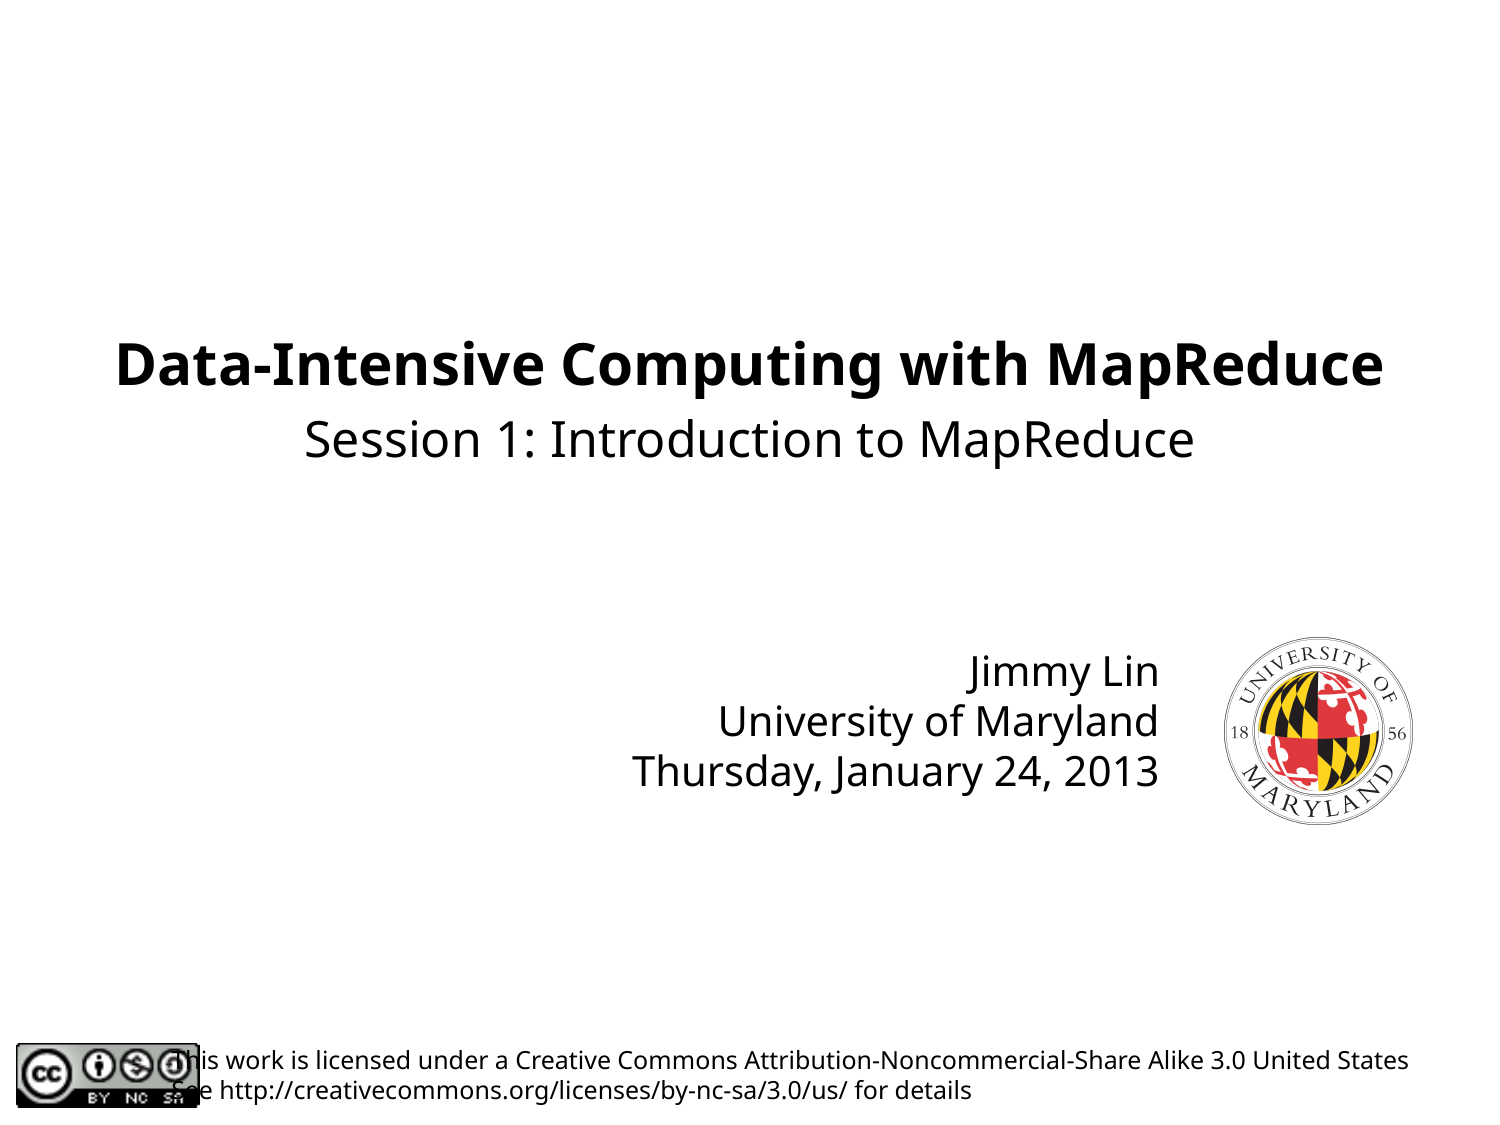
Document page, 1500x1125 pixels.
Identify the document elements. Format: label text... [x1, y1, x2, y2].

text_box Session 1: Introduction to MapReduce [12, 362, 1488, 513]
picture [16, 1042, 201, 1108]
text_box Data-Intensive Computing with MapReduce [12, 249, 1488, 362]
picture [1224, 637, 1413, 826]
text_box Jimmy Lin University of Maryland Thursday, January 24, 2013 [537, 637, 1175, 825]
text_box This work is licensed under a Creative Commons Attribution-Noncommercial-Share Alike 3.0 United States See http://creativecommons.org/licenses/by-nc-sa/3.0/us/ for details [156, 1037, 1426, 1113]
